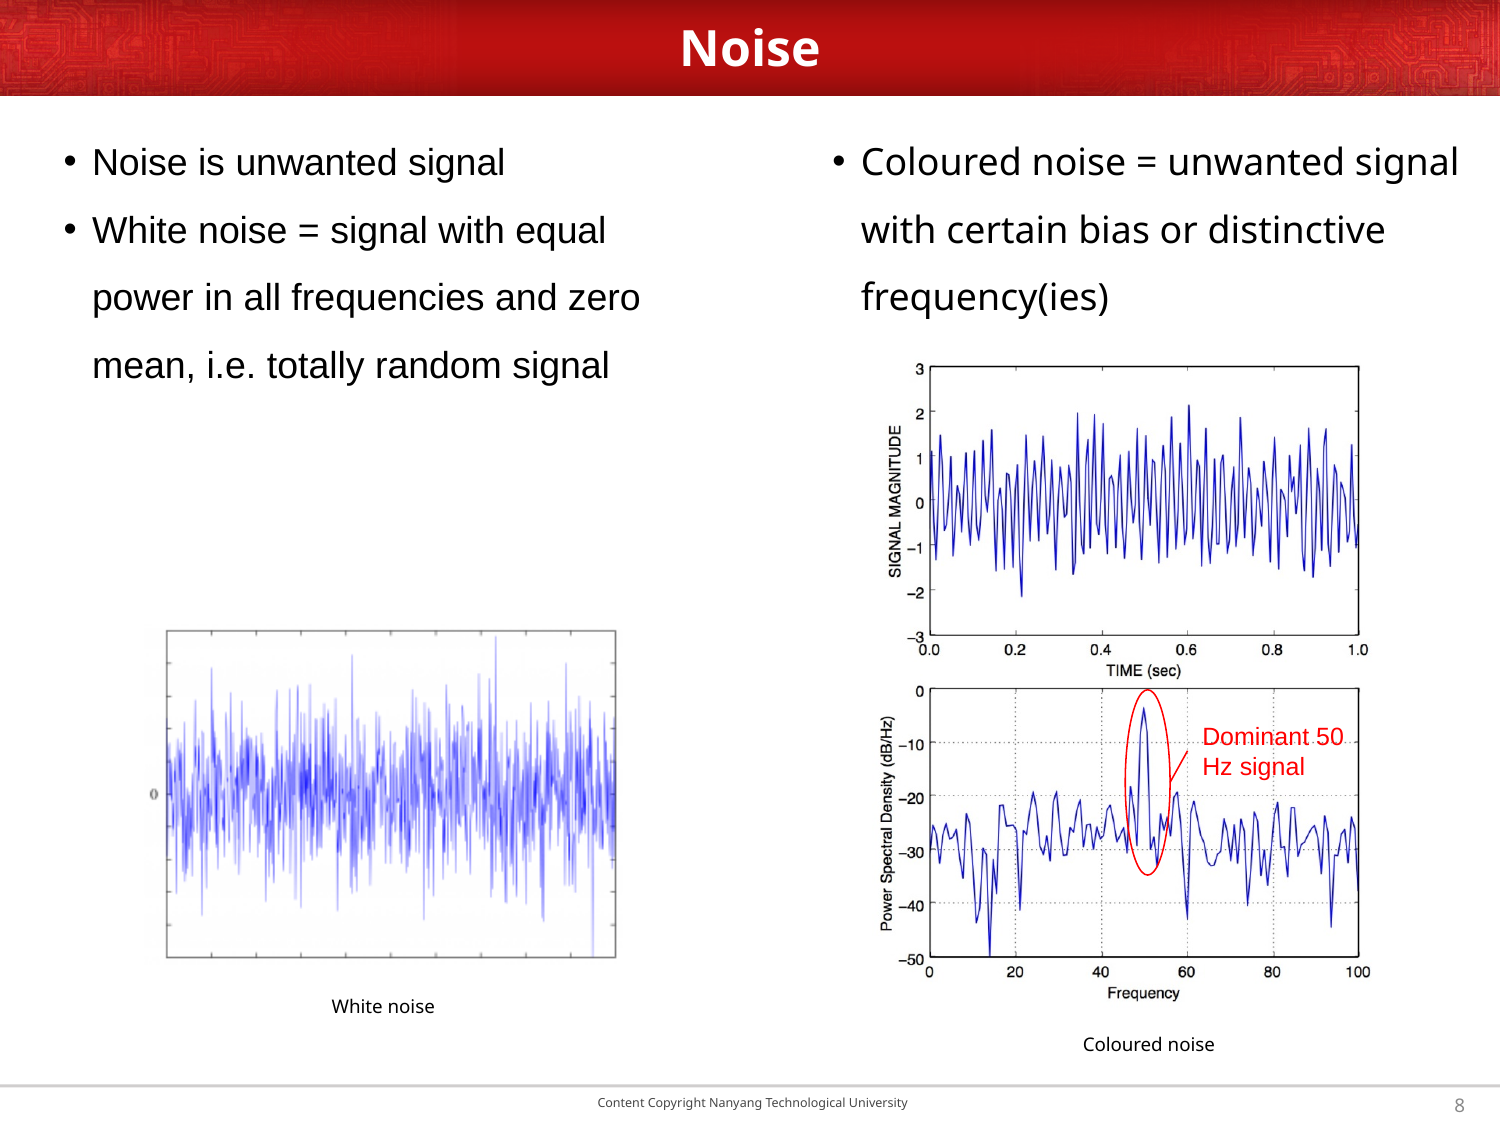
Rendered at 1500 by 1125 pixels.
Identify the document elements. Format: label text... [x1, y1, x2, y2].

picture [859, 351, 1380, 1011]
title Noise [0, 0, 1500, 93]
picture [143, 624, 623, 965]
text_box Coloured noise = unwanted signal with certain bias or distinctive frequency(ies) [817, 108, 1481, 326]
text_box Coloured noise [953, 1025, 1344, 1063]
list Noise is unwanted signal White noise = signal with equal power in all frequencies and zero mean, i.e. totally random signal [48, 108, 667, 511]
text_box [1169, 750, 1188, 783]
text_box White noise [188, 987, 579, 1025]
